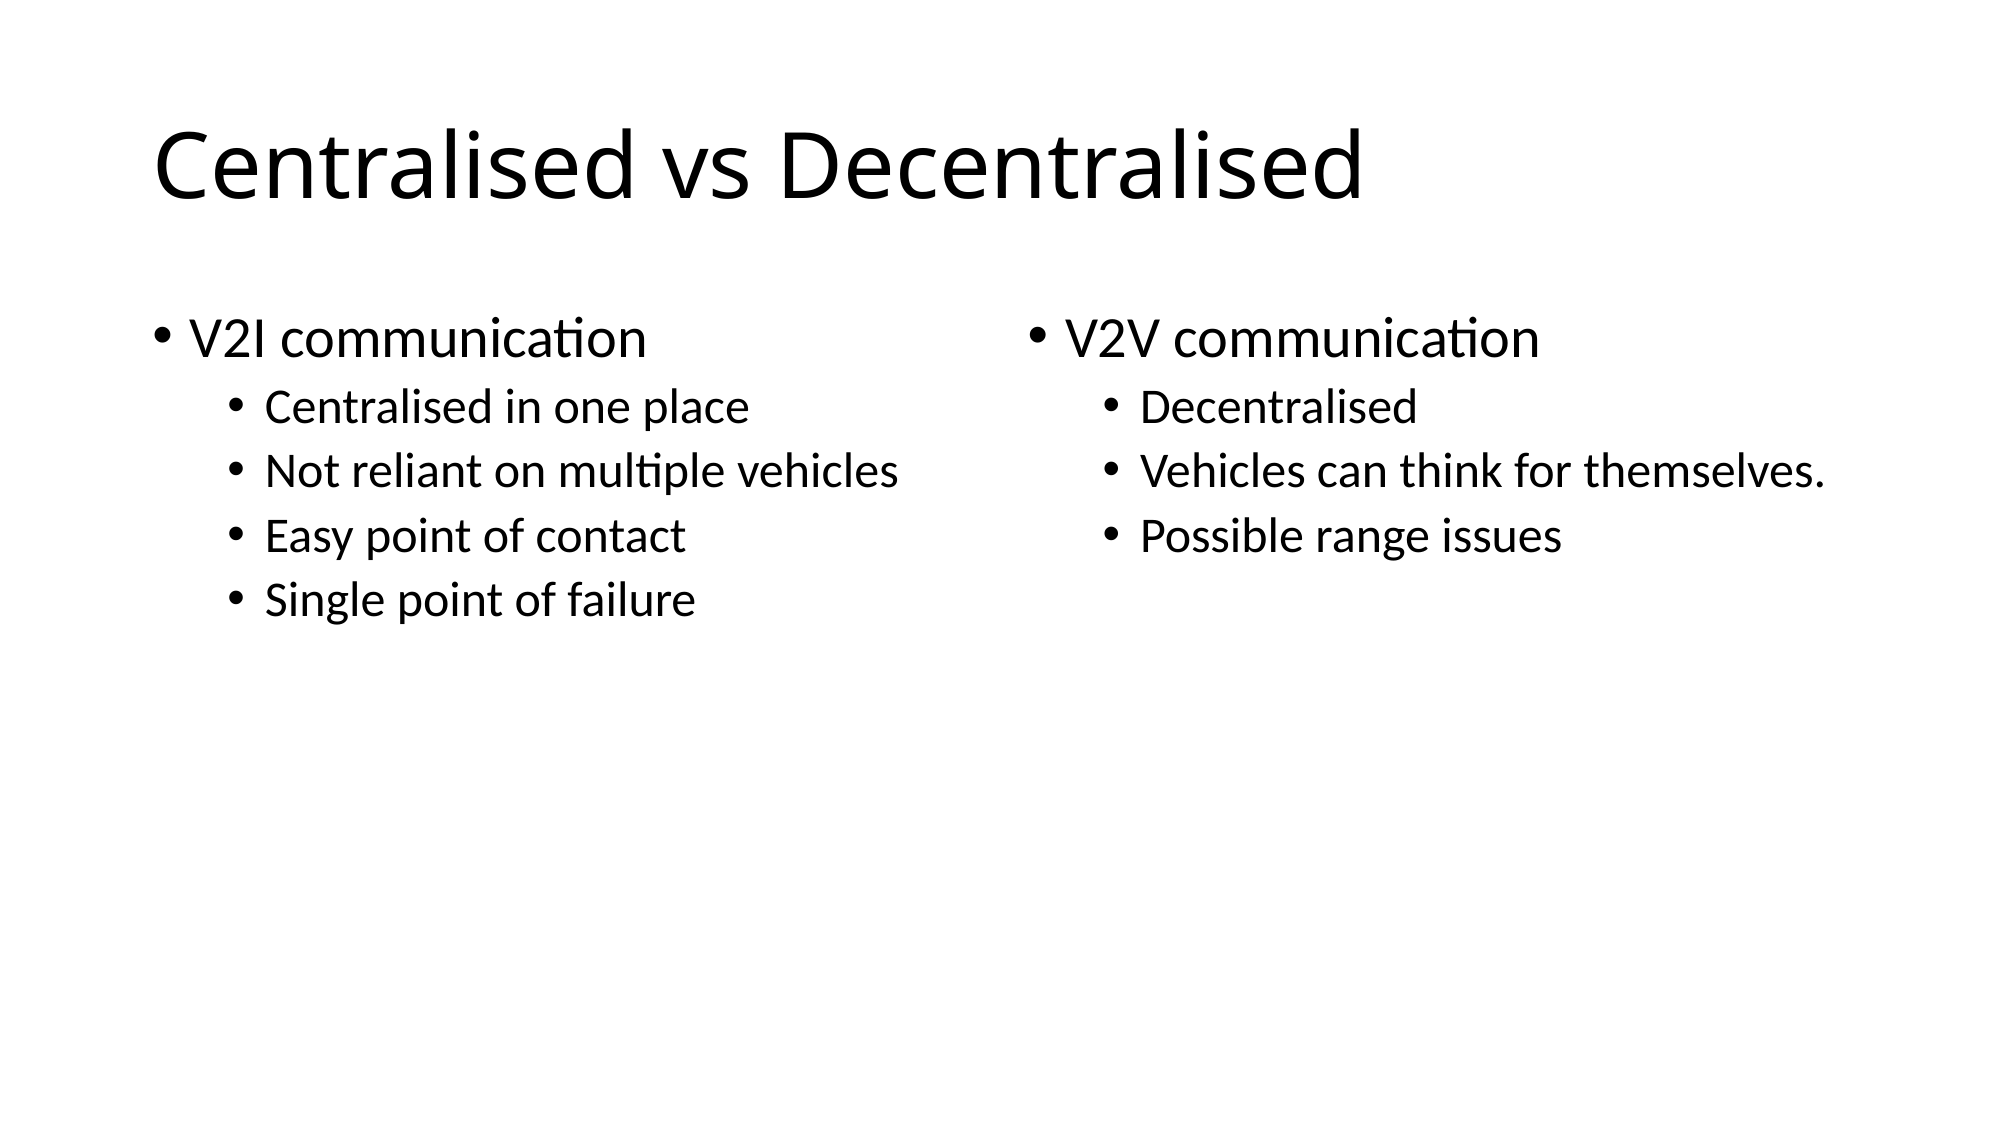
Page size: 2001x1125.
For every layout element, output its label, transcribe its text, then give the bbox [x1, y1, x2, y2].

list V2V communication Decentralised Vehicles can think for themselves. Possible range issues [1012, 299, 1863, 1014]
list V2I communication Centralised in one place Not reliant on multiple vehicles Easy point of contact Single point of failure [137, 299, 988, 1014]
title Centralised vs Decentralised [137, 59, 1863, 278]
